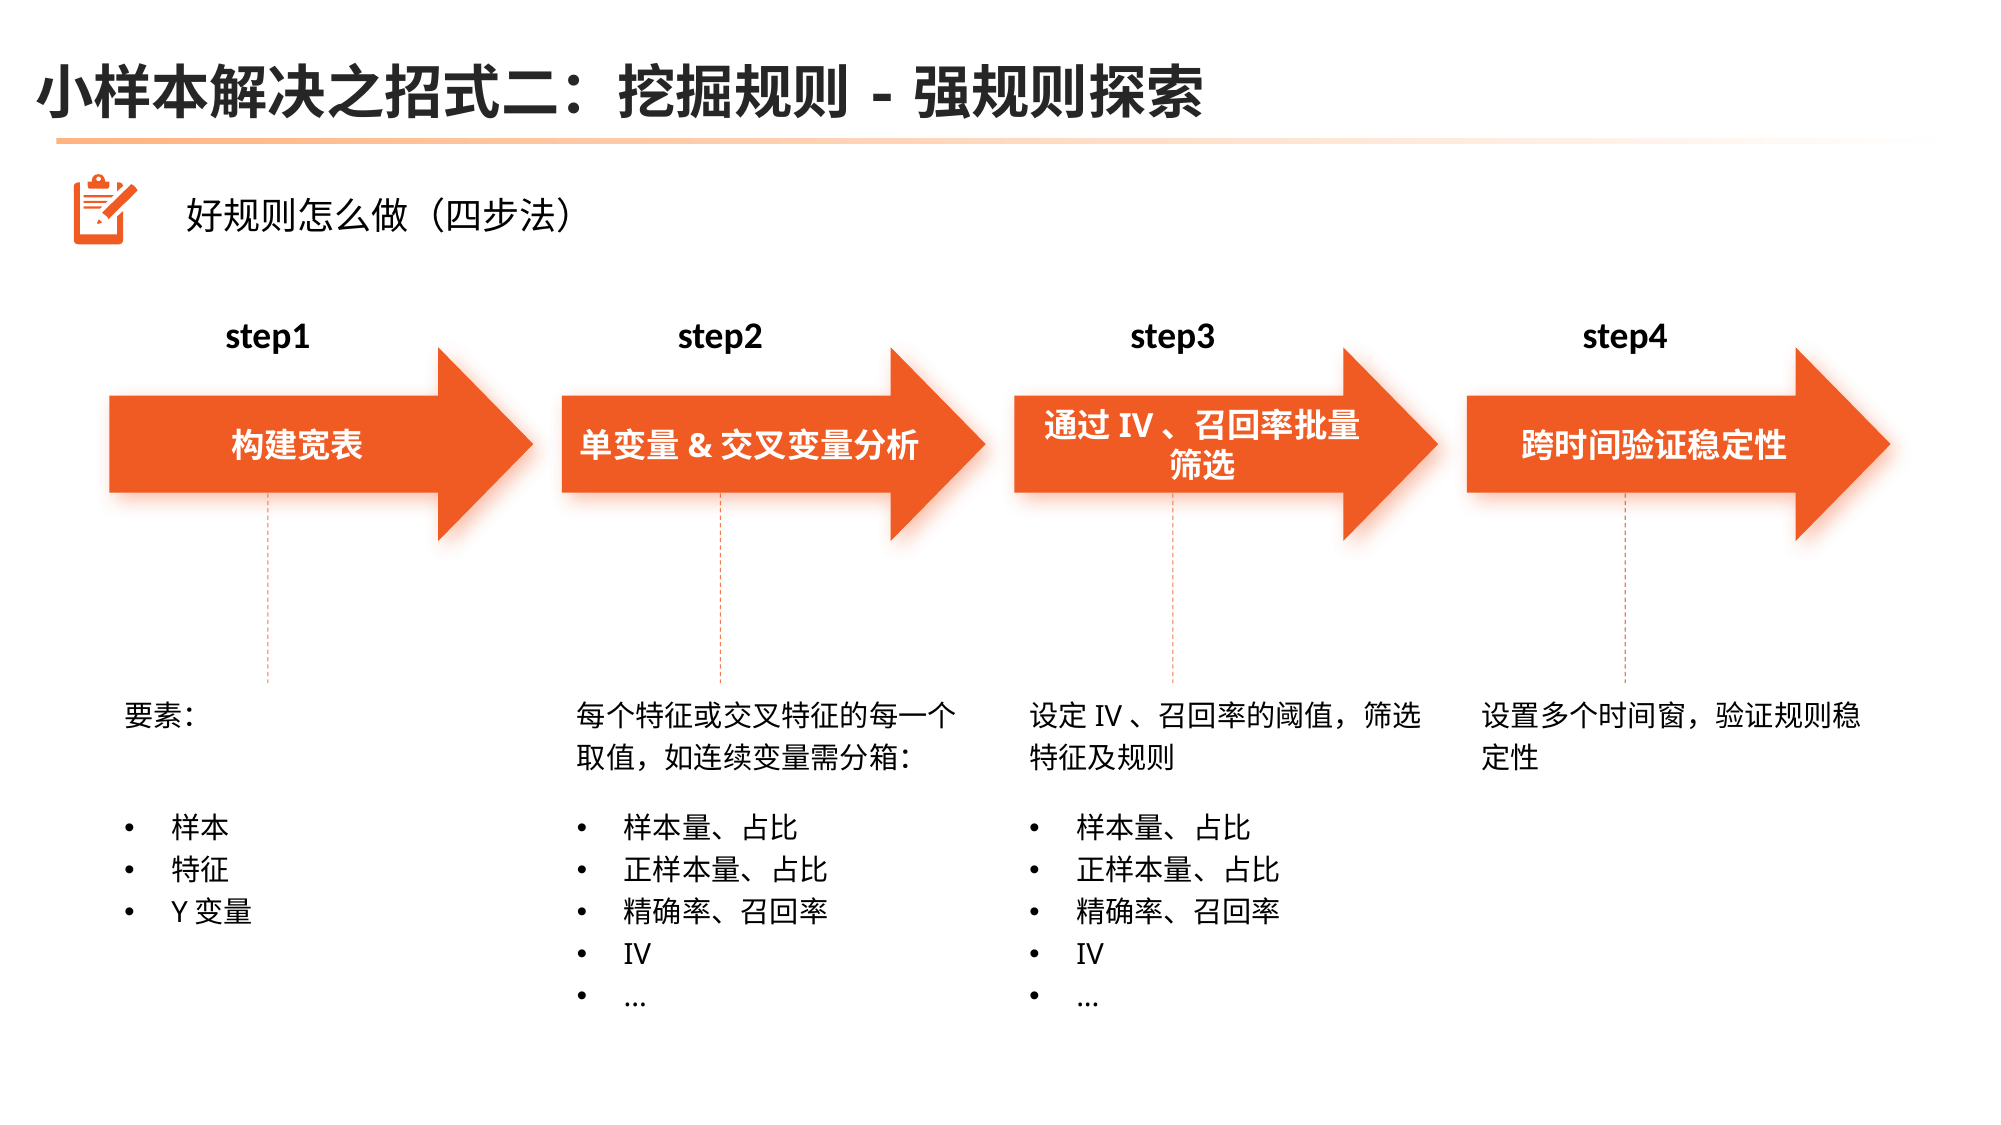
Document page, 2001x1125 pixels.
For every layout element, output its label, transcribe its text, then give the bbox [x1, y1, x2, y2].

text_box step3 [1053, 302, 1292, 364]
text_box 设置多个时间窗，验证规则稳定性 [1466, 682, 1892, 796]
text_box 样本 特征 Y变量 [108, 794, 534, 949]
text_box 要素： [108, 682, 534, 751]
text_box 构建宽表 [109, 347, 534, 541]
text_box 每个特征或交叉特征的每一个取值，如连续变量需分箱： [561, 682, 987, 794]
text_box step2 [601, 302, 840, 364]
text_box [73, 174, 138, 245]
text_box 跨时间验证稳定性 [1466, 347, 1891, 541]
text_box 单变量&交叉变量分析 [561, 347, 986, 541]
text_box 小样本解决之招式二：挖掘规则-强规则探索 [20, 11, 1947, 155]
text_box 好规则怎么做（四步法） [153, 184, 821, 245]
text_box 设定IV、召回率的阈值，筛选特征及规则 [1013, 682, 1439, 794]
text_box 样本量、占比 正样本量、占比 精确率、召回率 IV ... [1013, 794, 1439, 1028]
text_box step1 [148, 302, 387, 364]
text_box step4 [1506, 302, 1745, 364]
text_box 通过IV、召回率批量筛选 [1014, 347, 1439, 541]
text_box 样本量、占比 正样本量、占比 精确率、召回率 IV ... [561, 794, 987, 1028]
